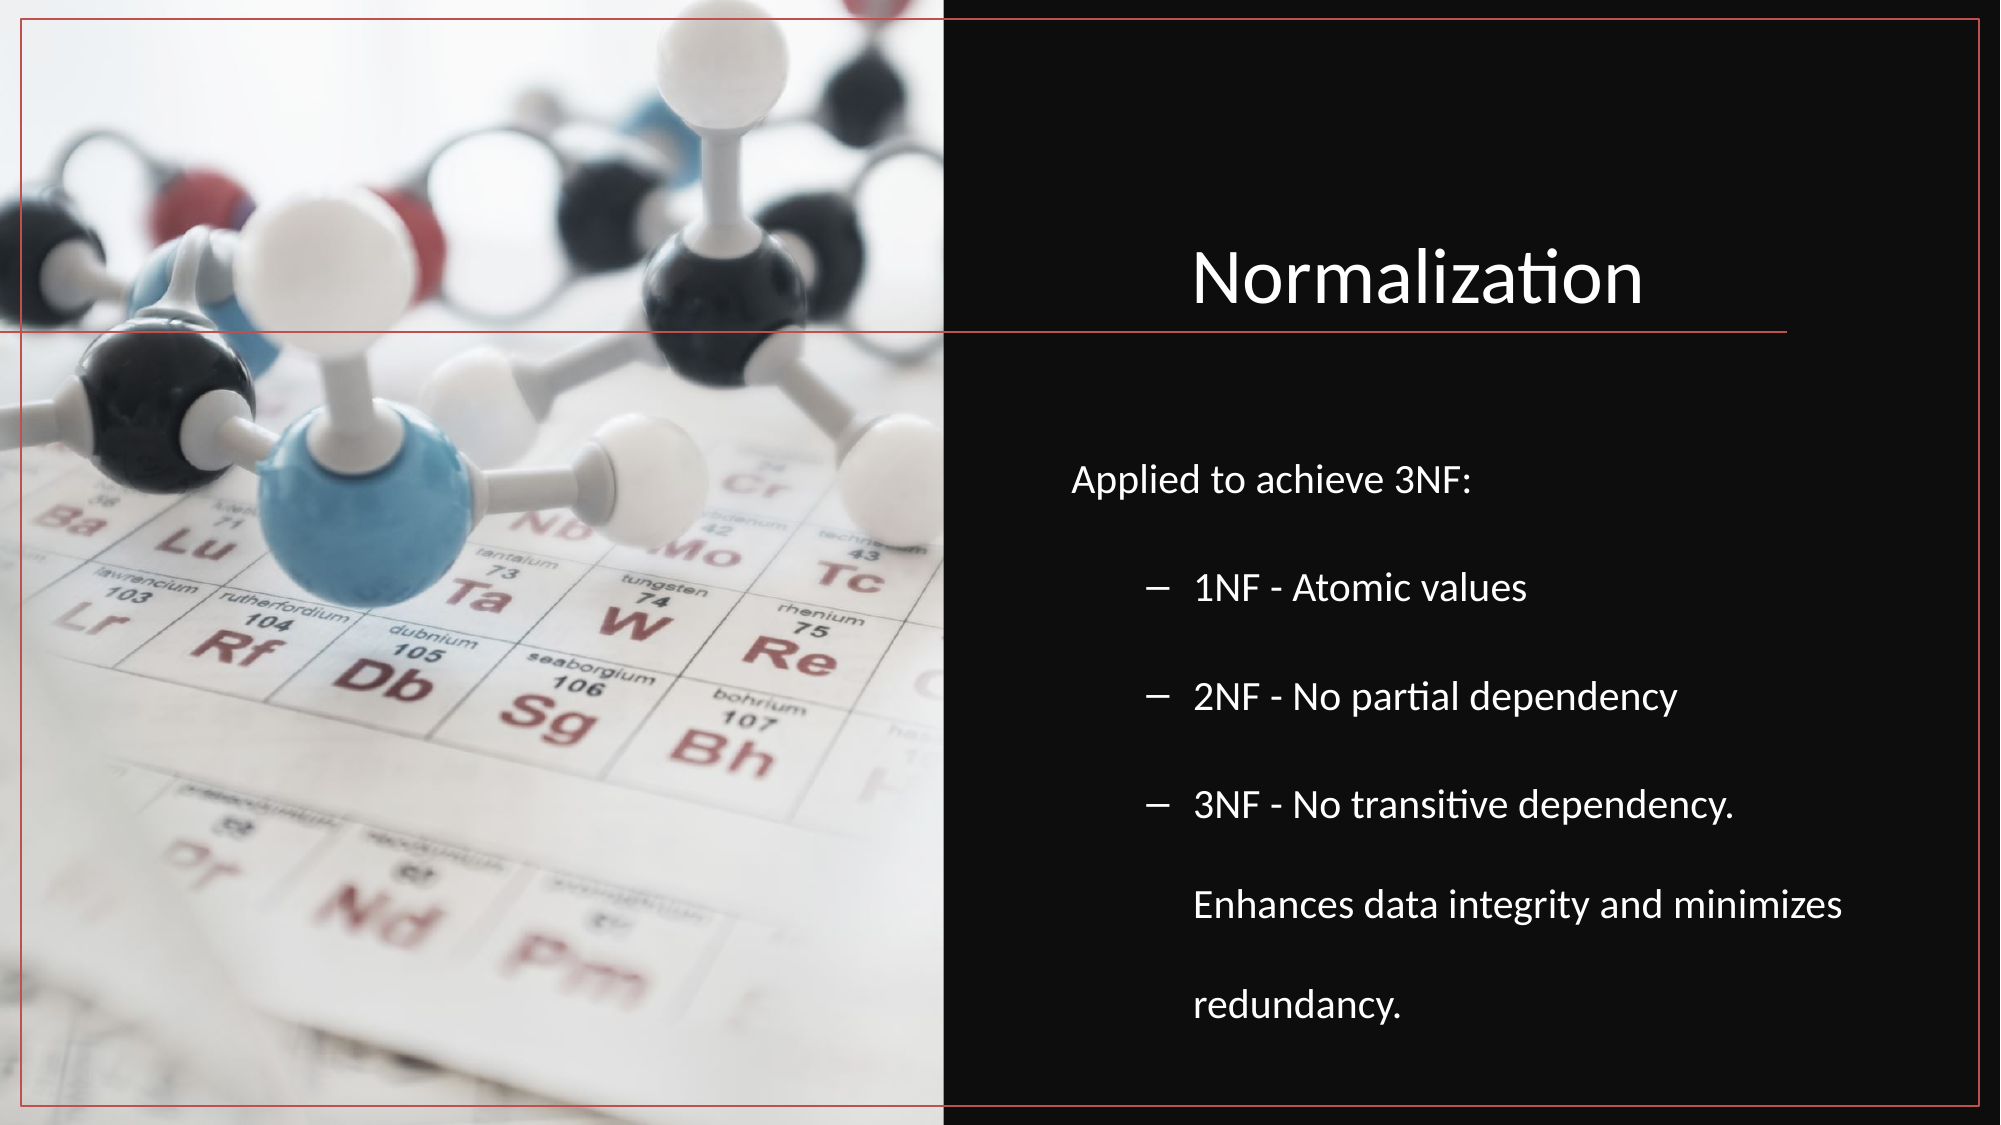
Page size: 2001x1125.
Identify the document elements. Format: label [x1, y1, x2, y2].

picture [0, 0, 944, 332]
text_box [948, 17, 1981, 1108]
text_box [945, 0, 2000, 1125]
picture [0, 333, 944, 1125]
